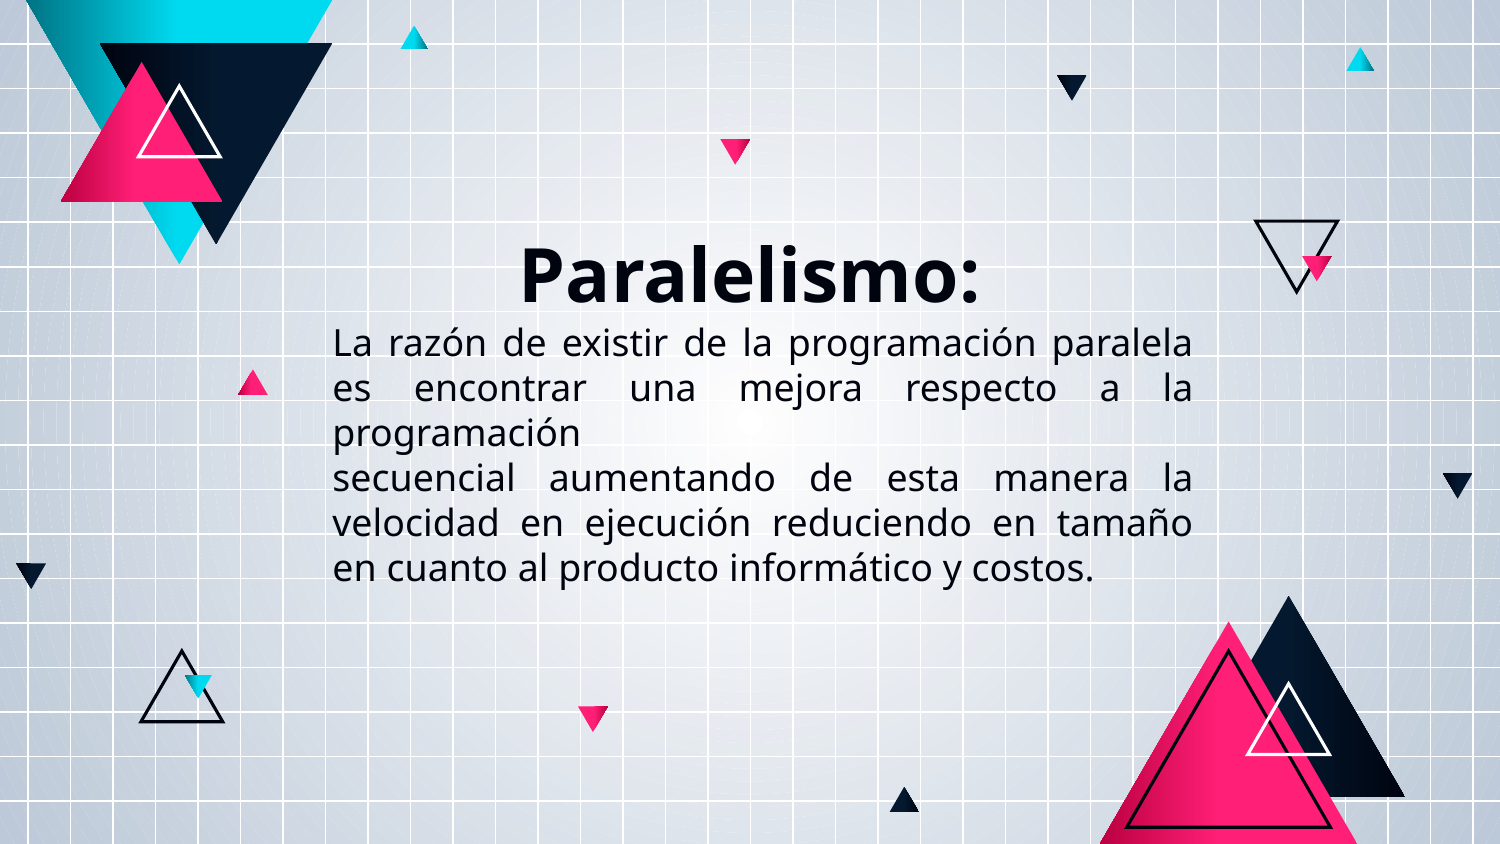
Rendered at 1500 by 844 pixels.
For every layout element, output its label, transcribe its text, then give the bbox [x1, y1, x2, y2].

text_box [720, 139, 751, 165]
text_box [140, 650, 223, 722]
text_box [238, 369, 268, 396]
text_box [577, 706, 608, 732]
title Paralelismo: [290, 212, 1210, 359]
subtitle La razón de existir de la programación paralela es encontrar una mejora respecto a la programación secuencial aumentando de esta manera la velocidad en ejecución reduciendo en tamaño en cuanto al producto informático y costos. [317, 395, 1209, 605]
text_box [1255, 220, 1338, 292]
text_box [25, 0, 333, 265]
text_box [1099, 595, 1406, 844]
